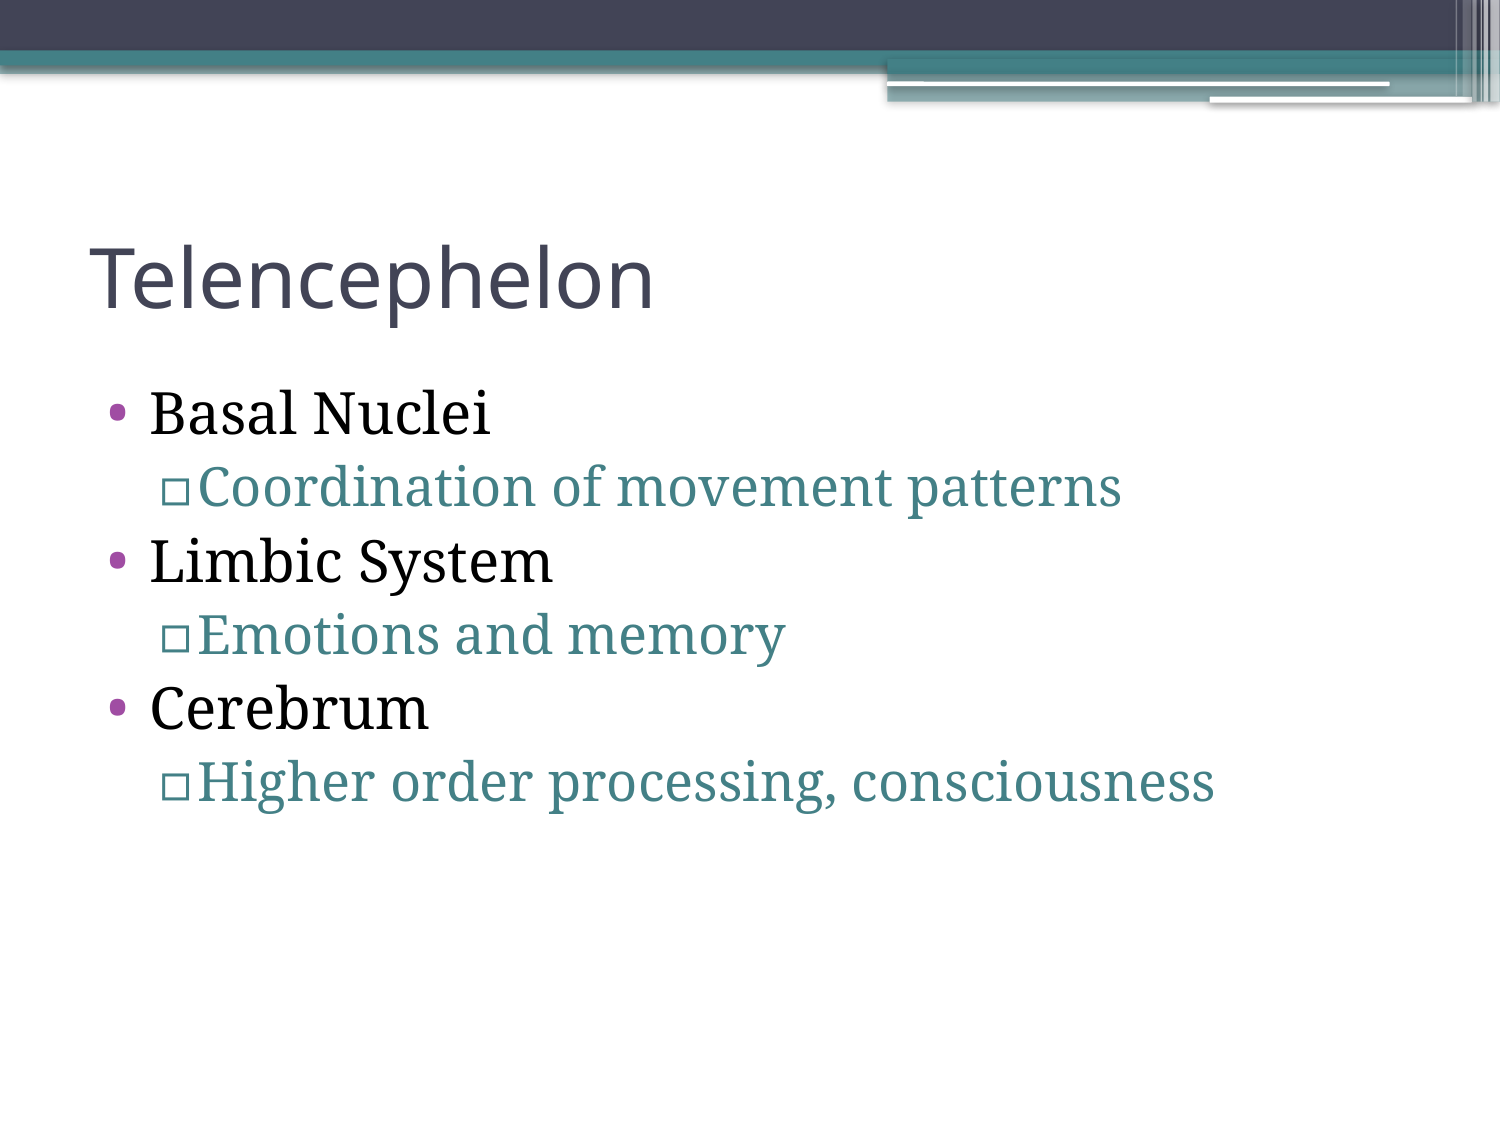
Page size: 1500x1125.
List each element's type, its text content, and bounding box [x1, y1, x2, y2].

title Telencephelon [75, 187, 1425, 363]
list Basal Nuclei Coordination of movement patterns Limbic System Emotions and memory Cerebrum Higher order processing, consciousness [75, 368, 1425, 1079]
